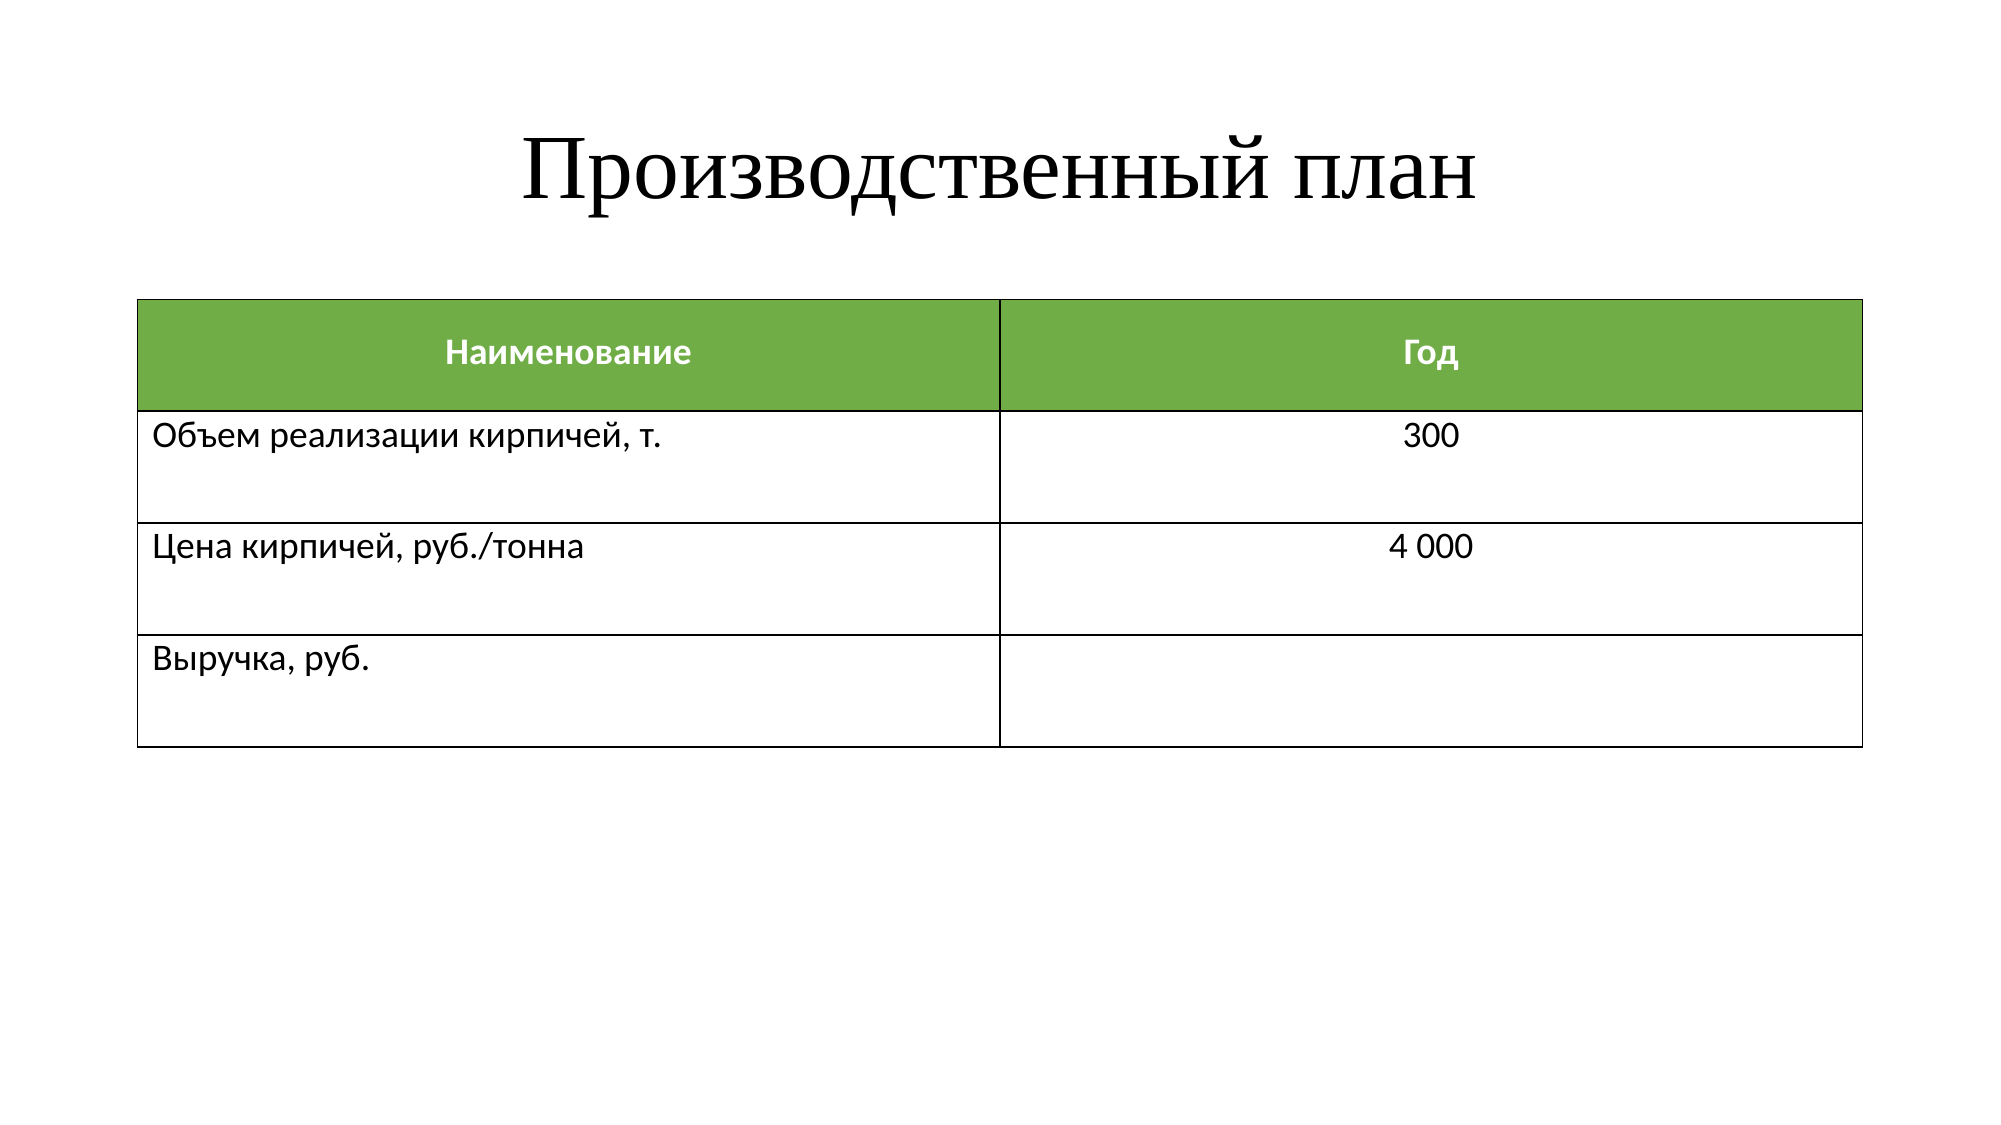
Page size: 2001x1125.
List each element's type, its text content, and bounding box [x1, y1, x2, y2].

table_cell 300 [1001, 412, 1862, 522]
table_cell Цена кирпичей, руб./тонна [138, 524, 999, 634]
table_cell 4 000 [1001, 524, 1862, 634]
table_header Год [1001, 300, 1862, 410]
table_cell Объем реализации кирпичей, т. [138, 412, 999, 522]
table_cell [1001, 636, 1862, 746]
title Производственный план [137, 59, 1863, 278]
table_cell Выручка, руб. [138, 636, 999, 746]
table_header Наименование [138, 300, 999, 410]
